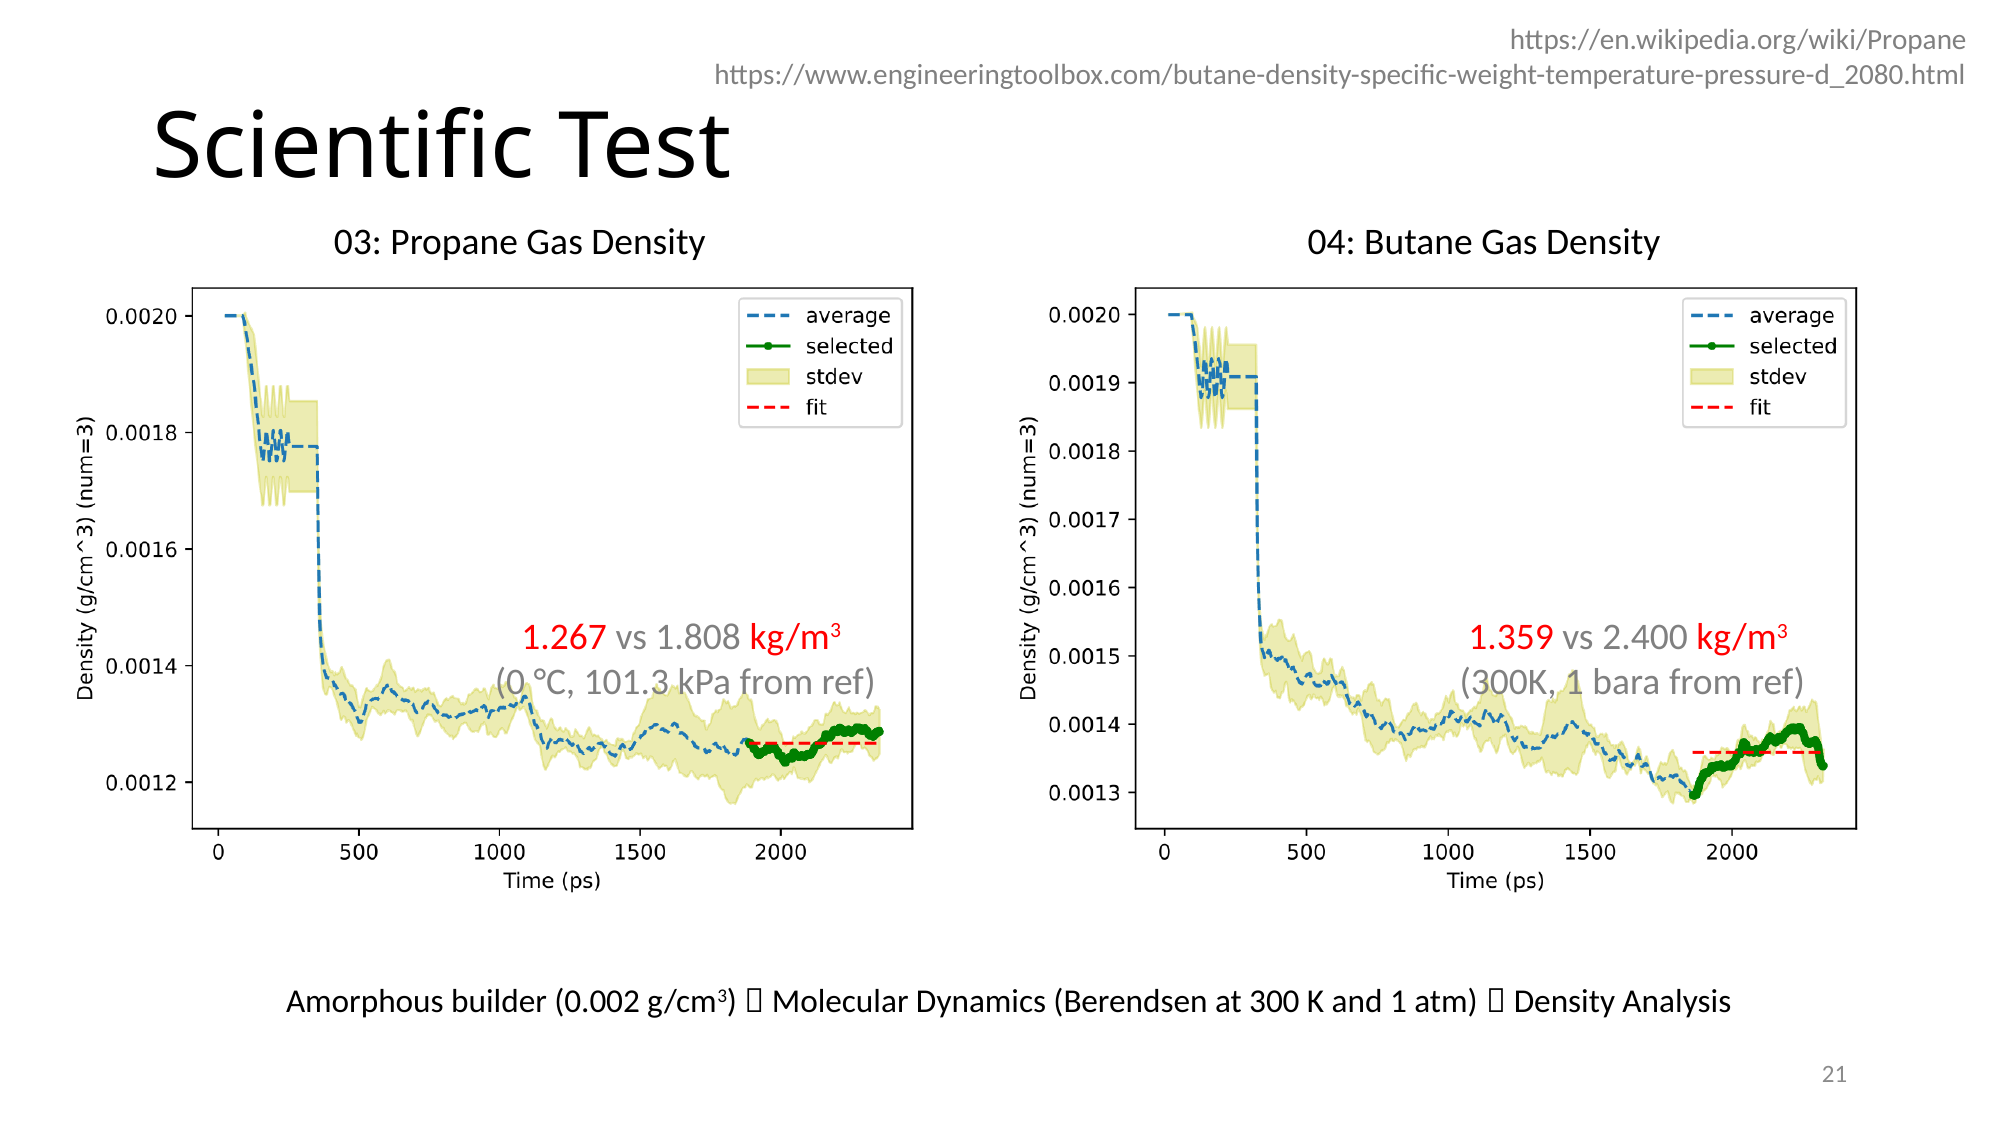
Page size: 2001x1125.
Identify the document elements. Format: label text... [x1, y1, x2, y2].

picture [74, 220, 975, 896]
text_box Amorphous builder (0.002 g/cm3)  Molecular Dynamics (Berendsen at 300 K and 1 atm)  Density Analysis [271, 971, 1790, 1027]
text_box https://en.wikipedia.org/wiki/Propane https://www.engineeringtoolbox.com/butane-density-specific-weight-temperature-pressure-d_2080.html [695, 12, 1982, 98]
picture [1018, 220, 1919, 896]
title Scientific Test [137, 38, 1863, 257]
slide_number 21 [1412, 1042, 1863, 1103]
